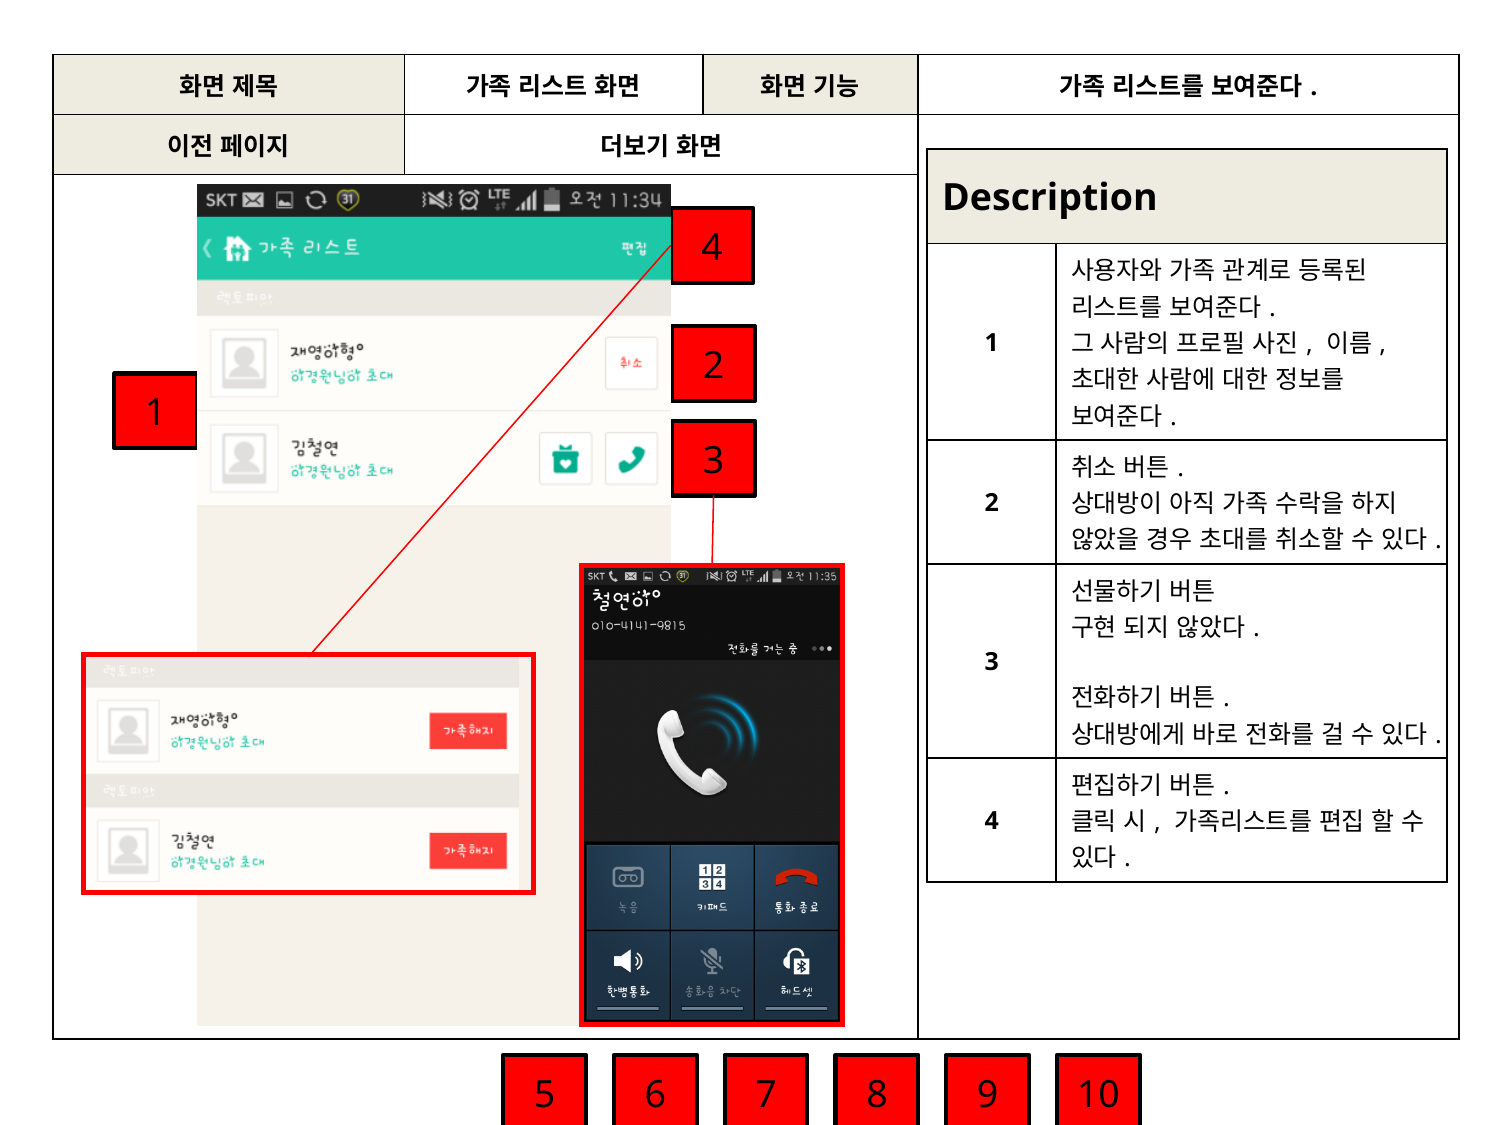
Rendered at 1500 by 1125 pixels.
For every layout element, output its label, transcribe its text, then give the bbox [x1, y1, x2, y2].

table_cell [54, 175, 917, 1038]
table_header 화면 기능 [704, 55, 917, 114]
table_cell 이전 페이지 [54, 115, 404, 174]
table_header 화면 제목 [54, 55, 404, 114]
table_cell 2 [928, 441, 1055, 563]
table_cell 3 [928, 565, 1055, 757]
table_cell 4 [928, 759, 1055, 881]
text_box 5 [501, 1053, 588, 1125]
table_cell 선물하기 버튼 구현 되지 않았다. 전화하기 버튼. 상대방에게 바로 전화를 걸 수 있다. [1057, 565, 1446, 757]
table_header 가족 리스트를 보여준다. [919, 55, 1458, 114]
text_box 3 [677, 419, 757, 498]
picture [85, 184, 841, 1026]
text_box 7 [723, 1053, 809, 1125]
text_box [308, 245, 671, 658]
text_box 10 [1055, 1053, 1142, 1125]
text_box 2 [677, 324, 757, 403]
table_cell 더보기 화면 [405, 115, 917, 174]
table_cell 사용자와 가족 관계로 등록된 리스트를 보여준다. 그 사람의 프로필 사진, 이름, 초대한 사람에 대한 정보를 보여준다. [1057, 244, 1446, 439]
table_cell [919, 115, 1458, 1038]
text_box 1 [112, 371, 191, 450]
text_box 8 [833, 1053, 920, 1125]
table_cell 1 [928, 244, 1055, 439]
text_box 9 [944, 1053, 1031, 1125]
text_box 6 [612, 1053, 699, 1125]
text_box 4 [675, 206, 755, 285]
table_header Description [928, 150, 1446, 243]
table_header 가족 리스트 화면 [405, 55, 702, 114]
table_cell 취소 버튼. 상대방이 아직 가족 수락을 하지 않았을 경우 초대를 취소할 수 있다. [1057, 441, 1446, 563]
table_cell 편집하기 버튼. 클릭 시, 가족리스트를 편집 할 수 있다. [1057, 759, 1446, 881]
